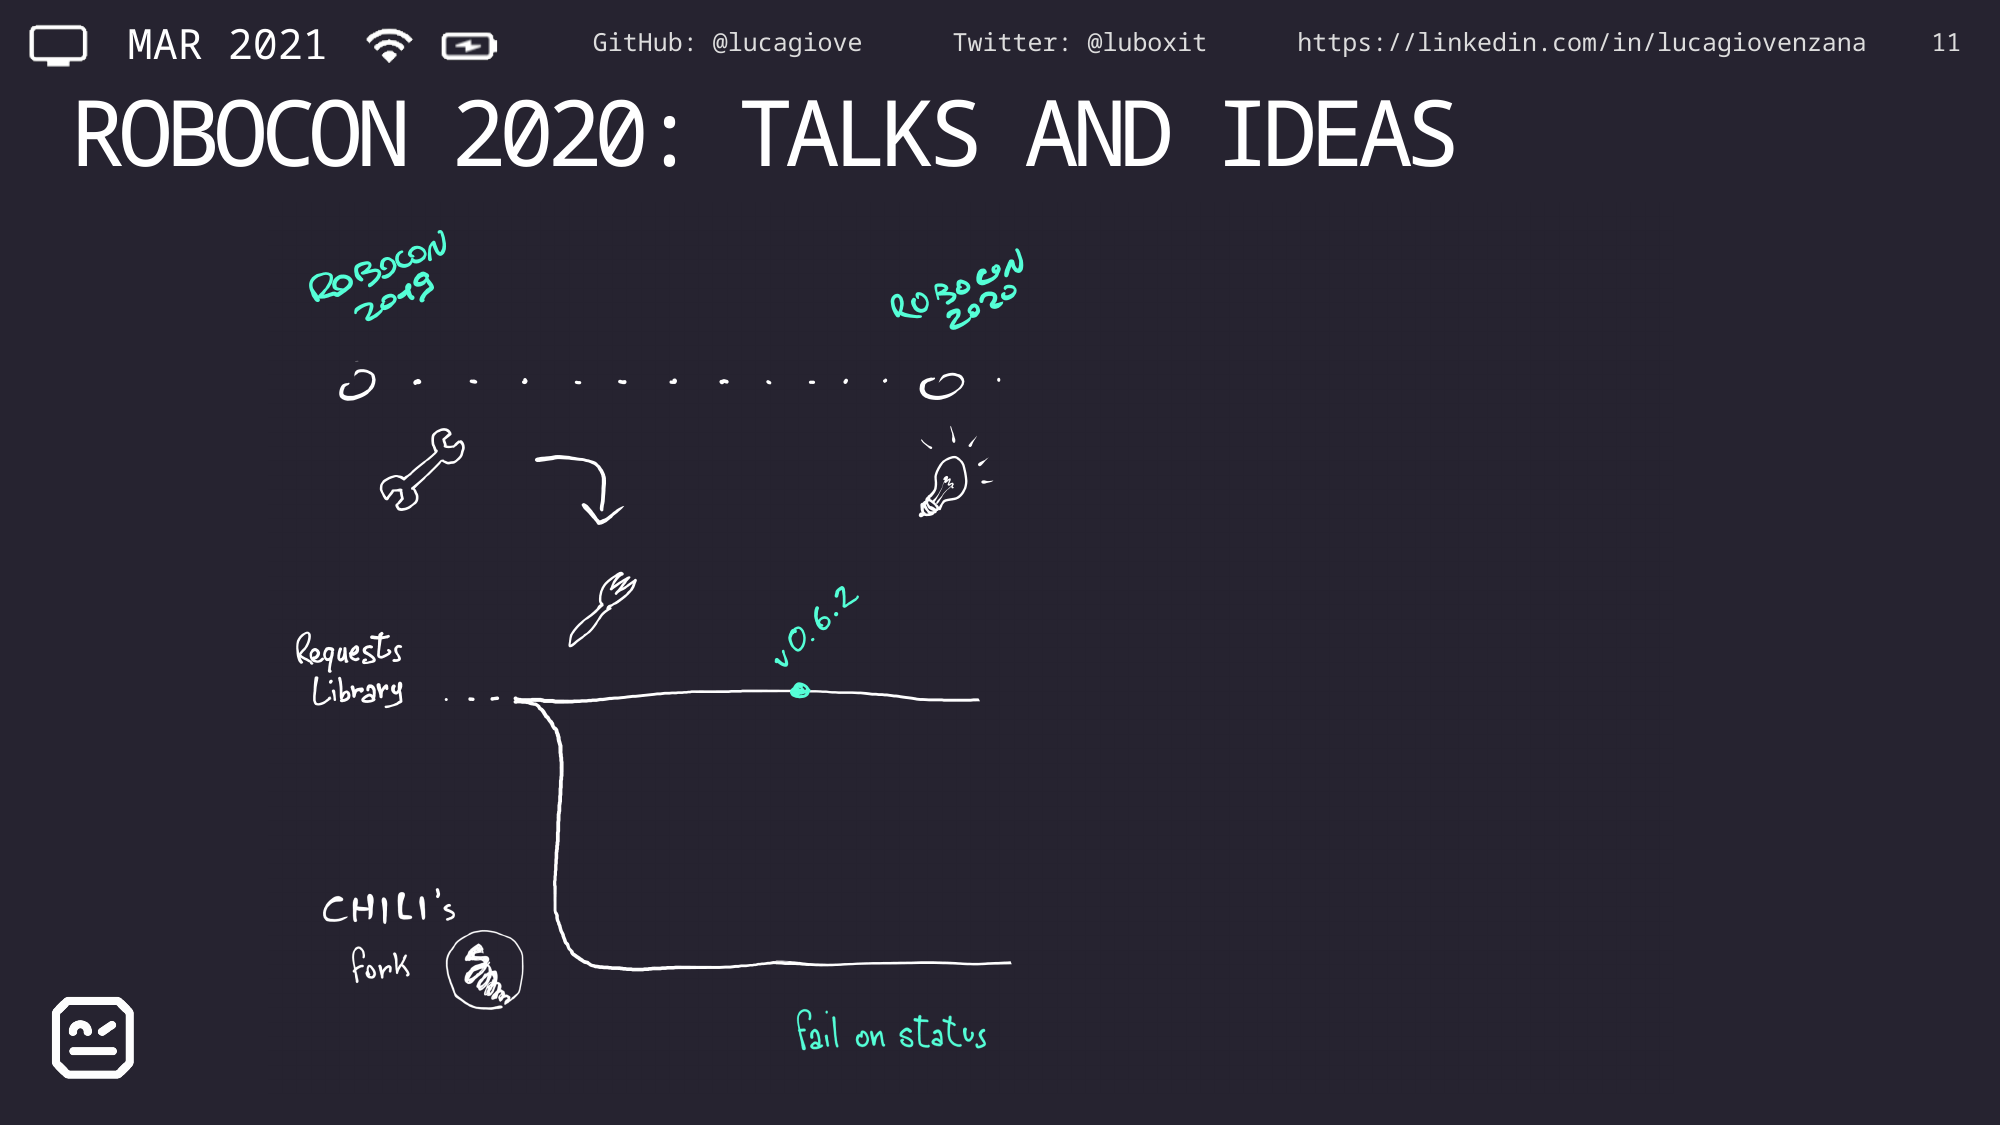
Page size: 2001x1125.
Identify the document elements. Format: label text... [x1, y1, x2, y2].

picture [24, 969, 161, 1106]
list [268, 202, 1674, 1094]
title Robocon 2020: talks and ideas [55, 92, 1945, 185]
slide_number 11 [1898, 19, 1976, 66]
footer GitHub: @lucagiove Twitter: @luboxit https://linkedin.com/in/lucagiovenzana [562, 19, 1898, 66]
picture [0, 0, 528, 94]
